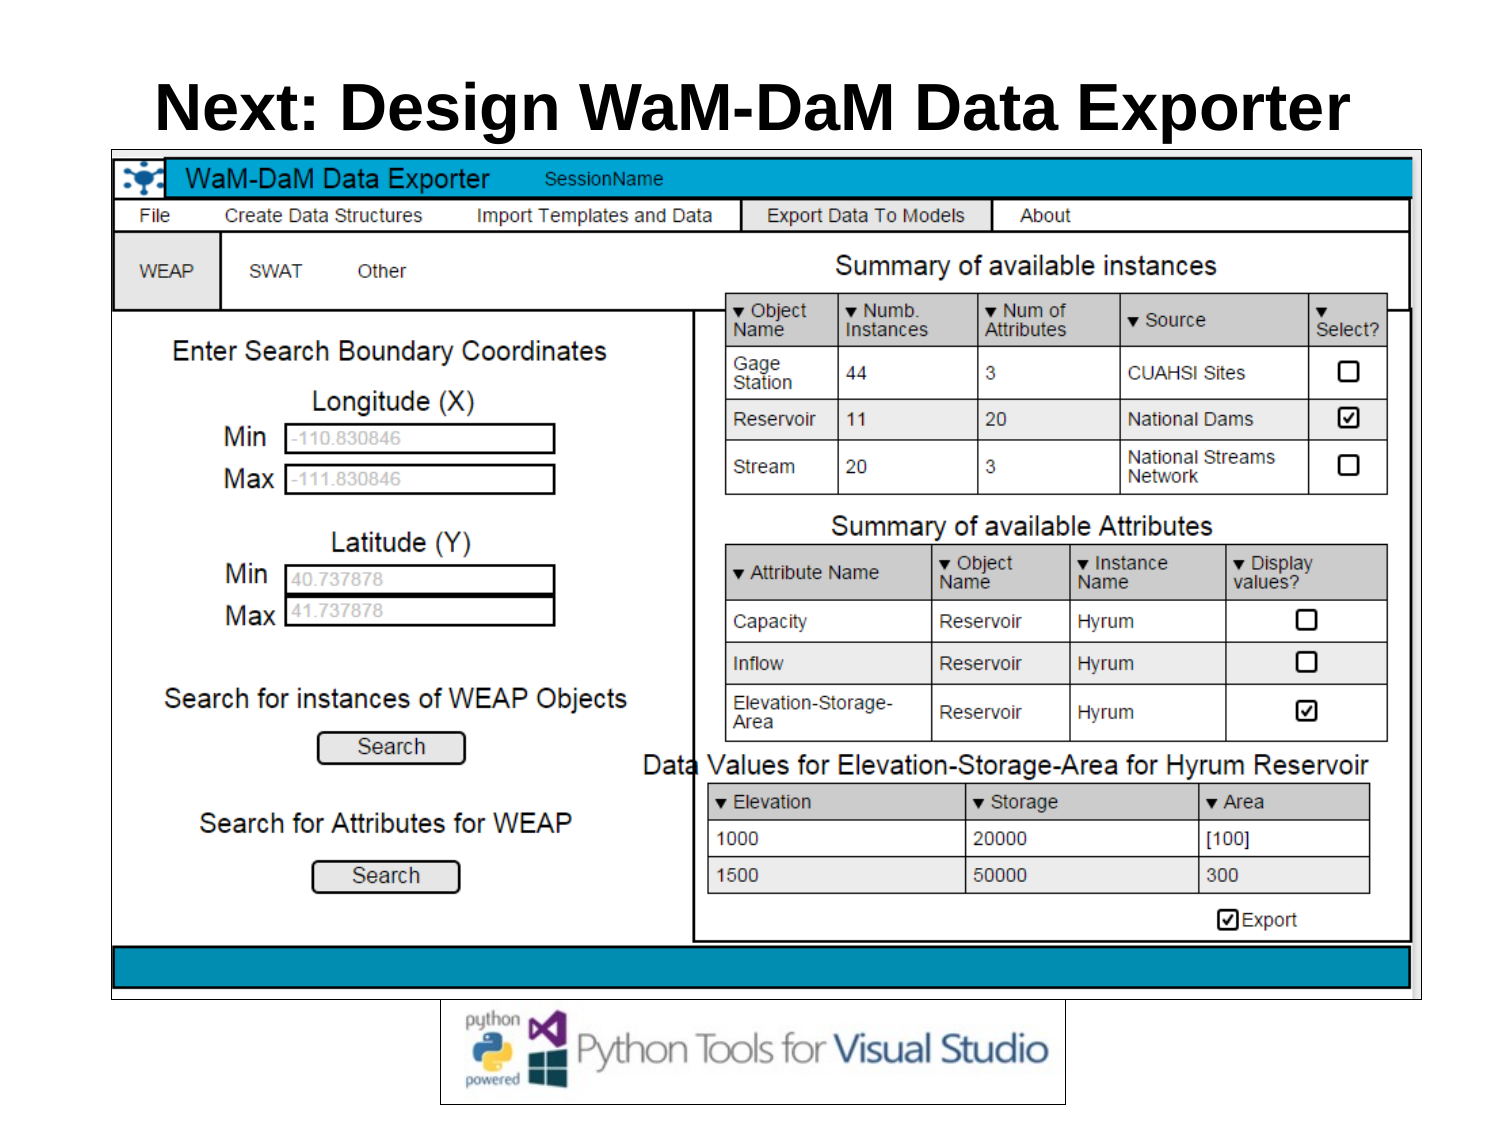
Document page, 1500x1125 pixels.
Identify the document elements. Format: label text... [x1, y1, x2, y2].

title Next: Design WaM-DaM Data Exporter [106, 0, 1401, 218]
picture [110, 149, 1422, 1105]
